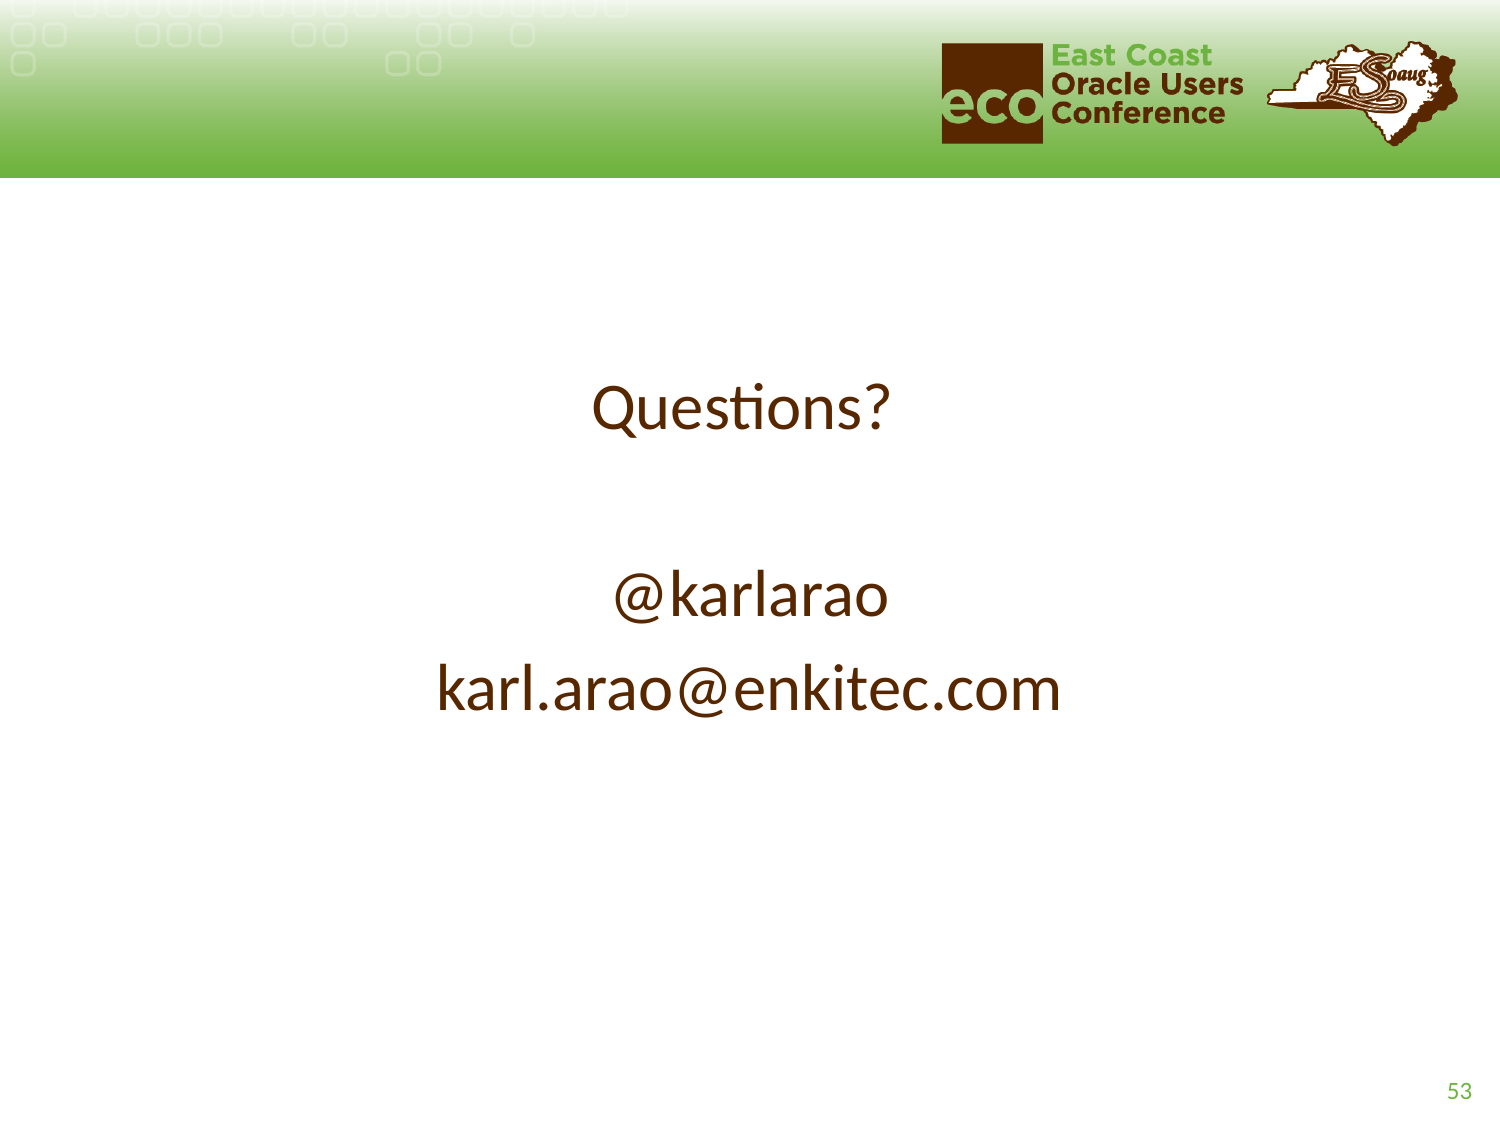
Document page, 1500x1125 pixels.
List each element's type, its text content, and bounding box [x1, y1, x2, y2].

list Questions? @karlarao karl.arao@enkitec.com [75, 262, 1425, 1005]
slide_number 53 [1395, 1059, 1488, 1120]
picture [0, 0, 1500, 1125]
